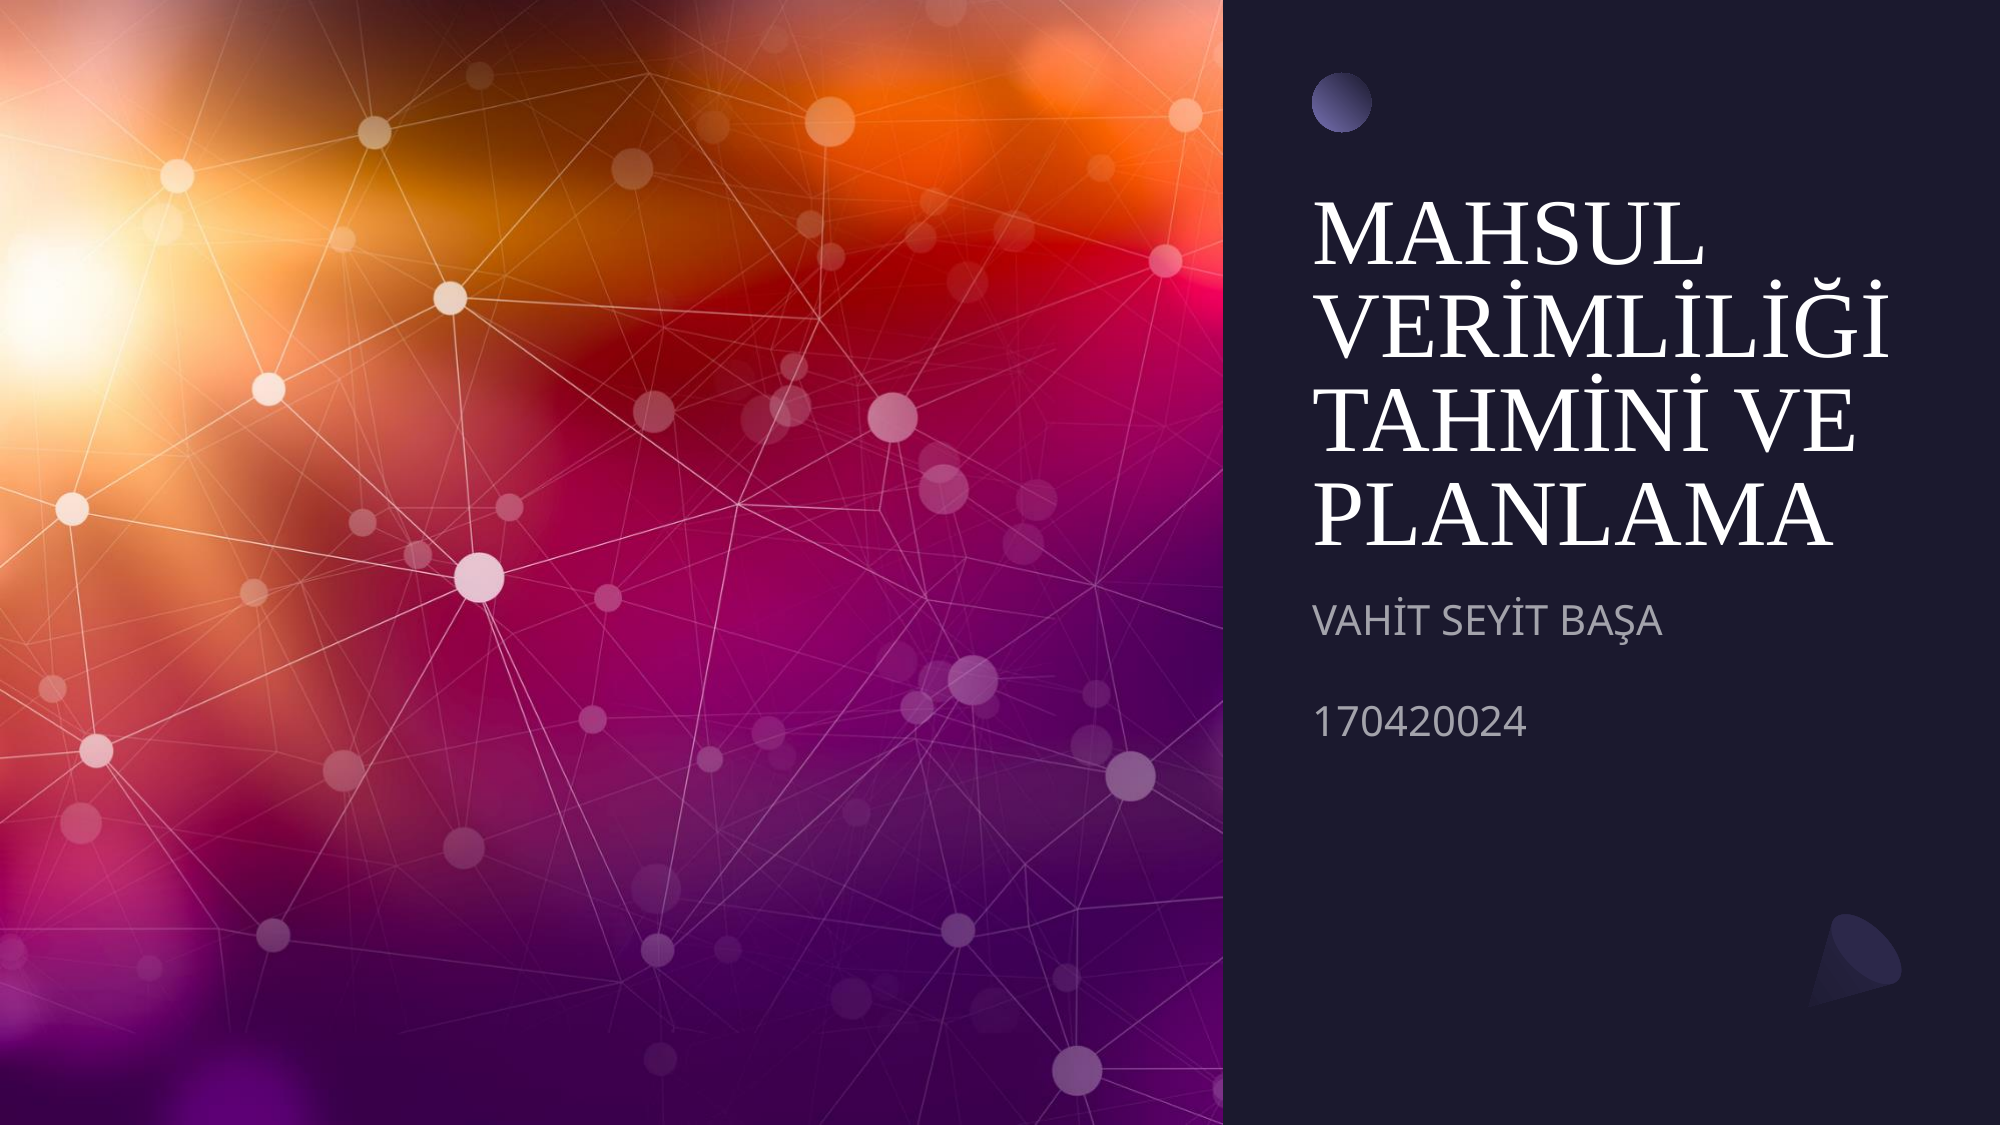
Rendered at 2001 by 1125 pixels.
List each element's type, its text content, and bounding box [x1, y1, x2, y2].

title MAHSUL VERİMLİLİĞİ TAHMİNİ VE PLANLAMA [1312, 172, 1898, 564]
picture [0, 0, 1223, 1125]
list VAHİT SEYİT BAŞA 170420024 [1312, 585, 1898, 870]
